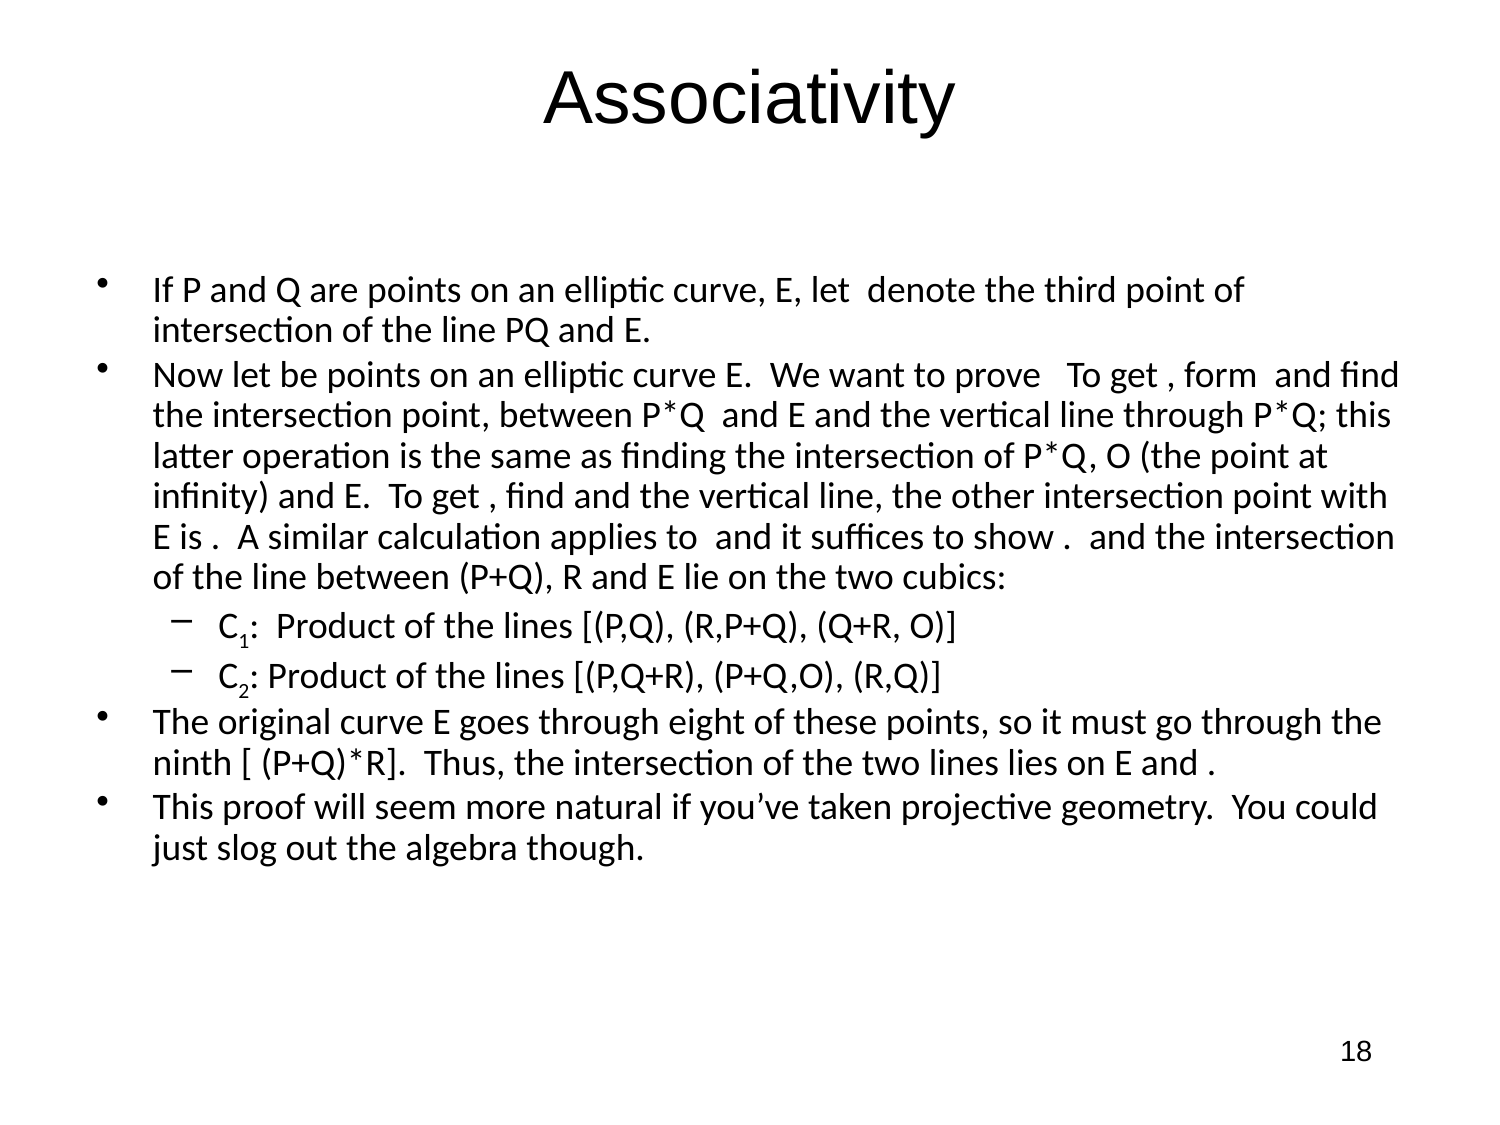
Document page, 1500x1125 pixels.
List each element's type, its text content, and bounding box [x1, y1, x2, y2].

title Associativity [112, 24, 1388, 163]
slide_number 18 [1074, 1024, 1388, 1101]
